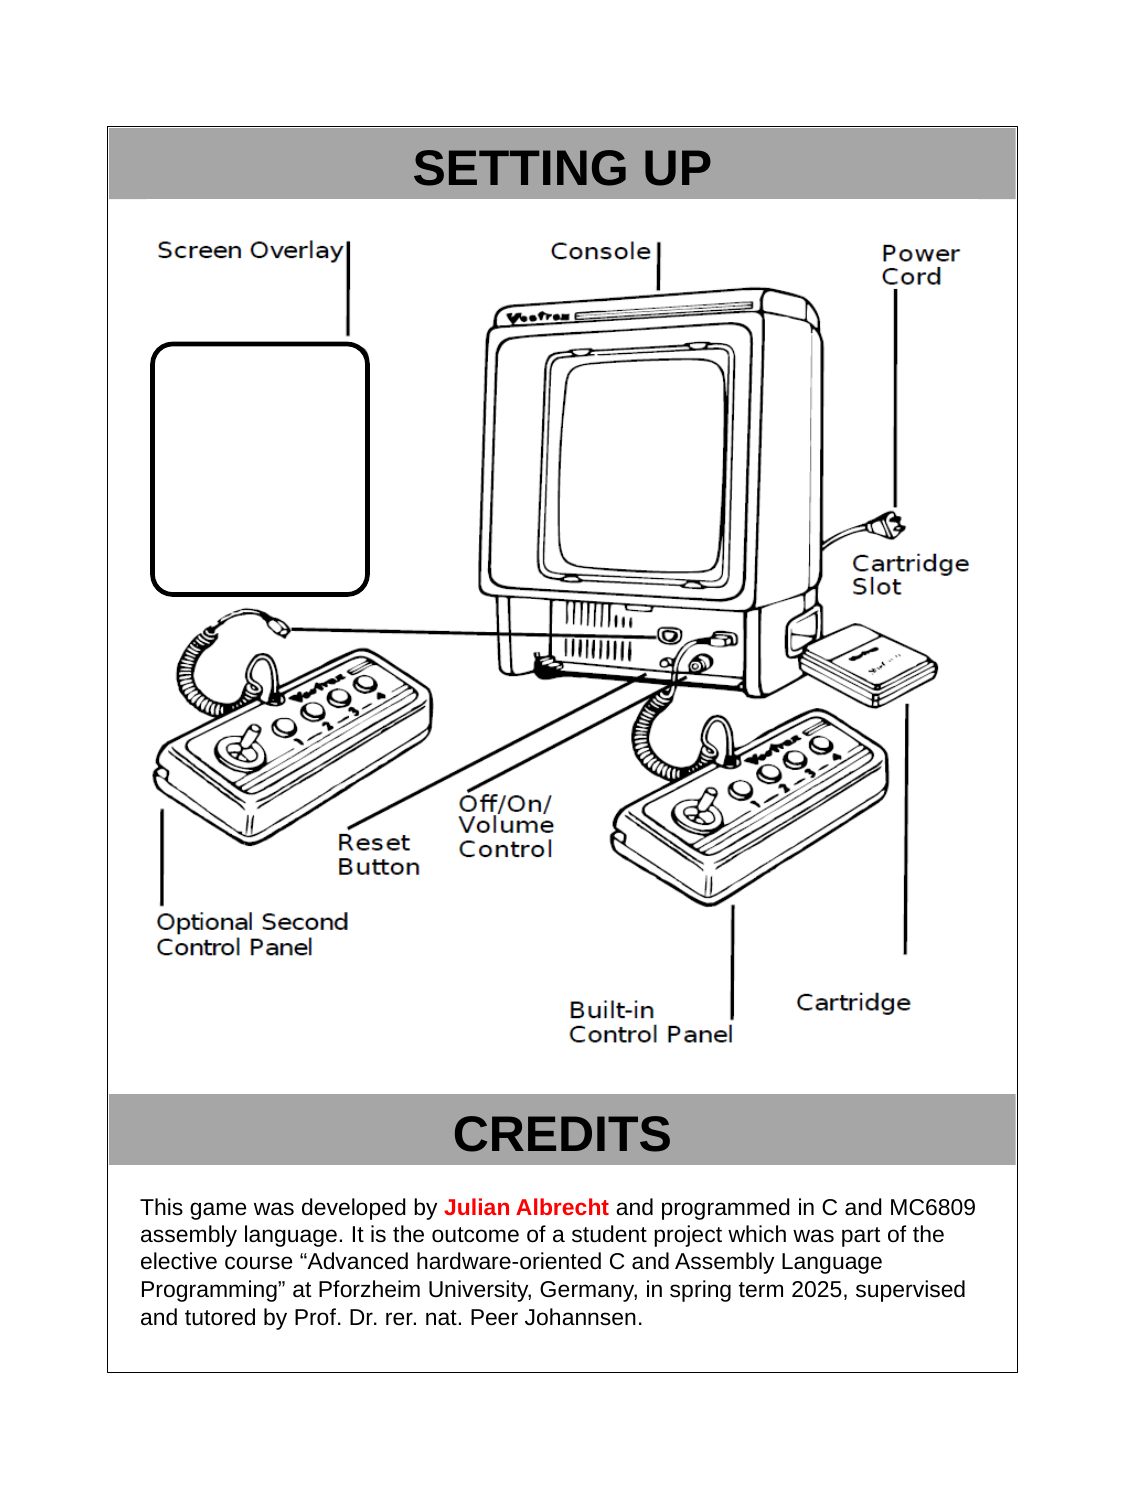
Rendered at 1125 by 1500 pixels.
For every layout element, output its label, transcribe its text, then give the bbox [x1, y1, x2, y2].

text_box CREDITS [109, 1094, 1016, 1165]
text_box This game was developed by Julian Albrecht and programmed in C and MC6809 assembly language. It is the outcome of a student project which was part of the elective course “Advanced hardware-oriented C and Assembly Language Programming” at Pforzheim University, Germany, in spring term 2025, supervised and tutored by Prof. Dr. rer. nat. Peer Johannsen. [125, 1184, 1000, 1337]
text_box SETTING UP [109, 128, 1016, 200]
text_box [146, 198, 979, 1118]
